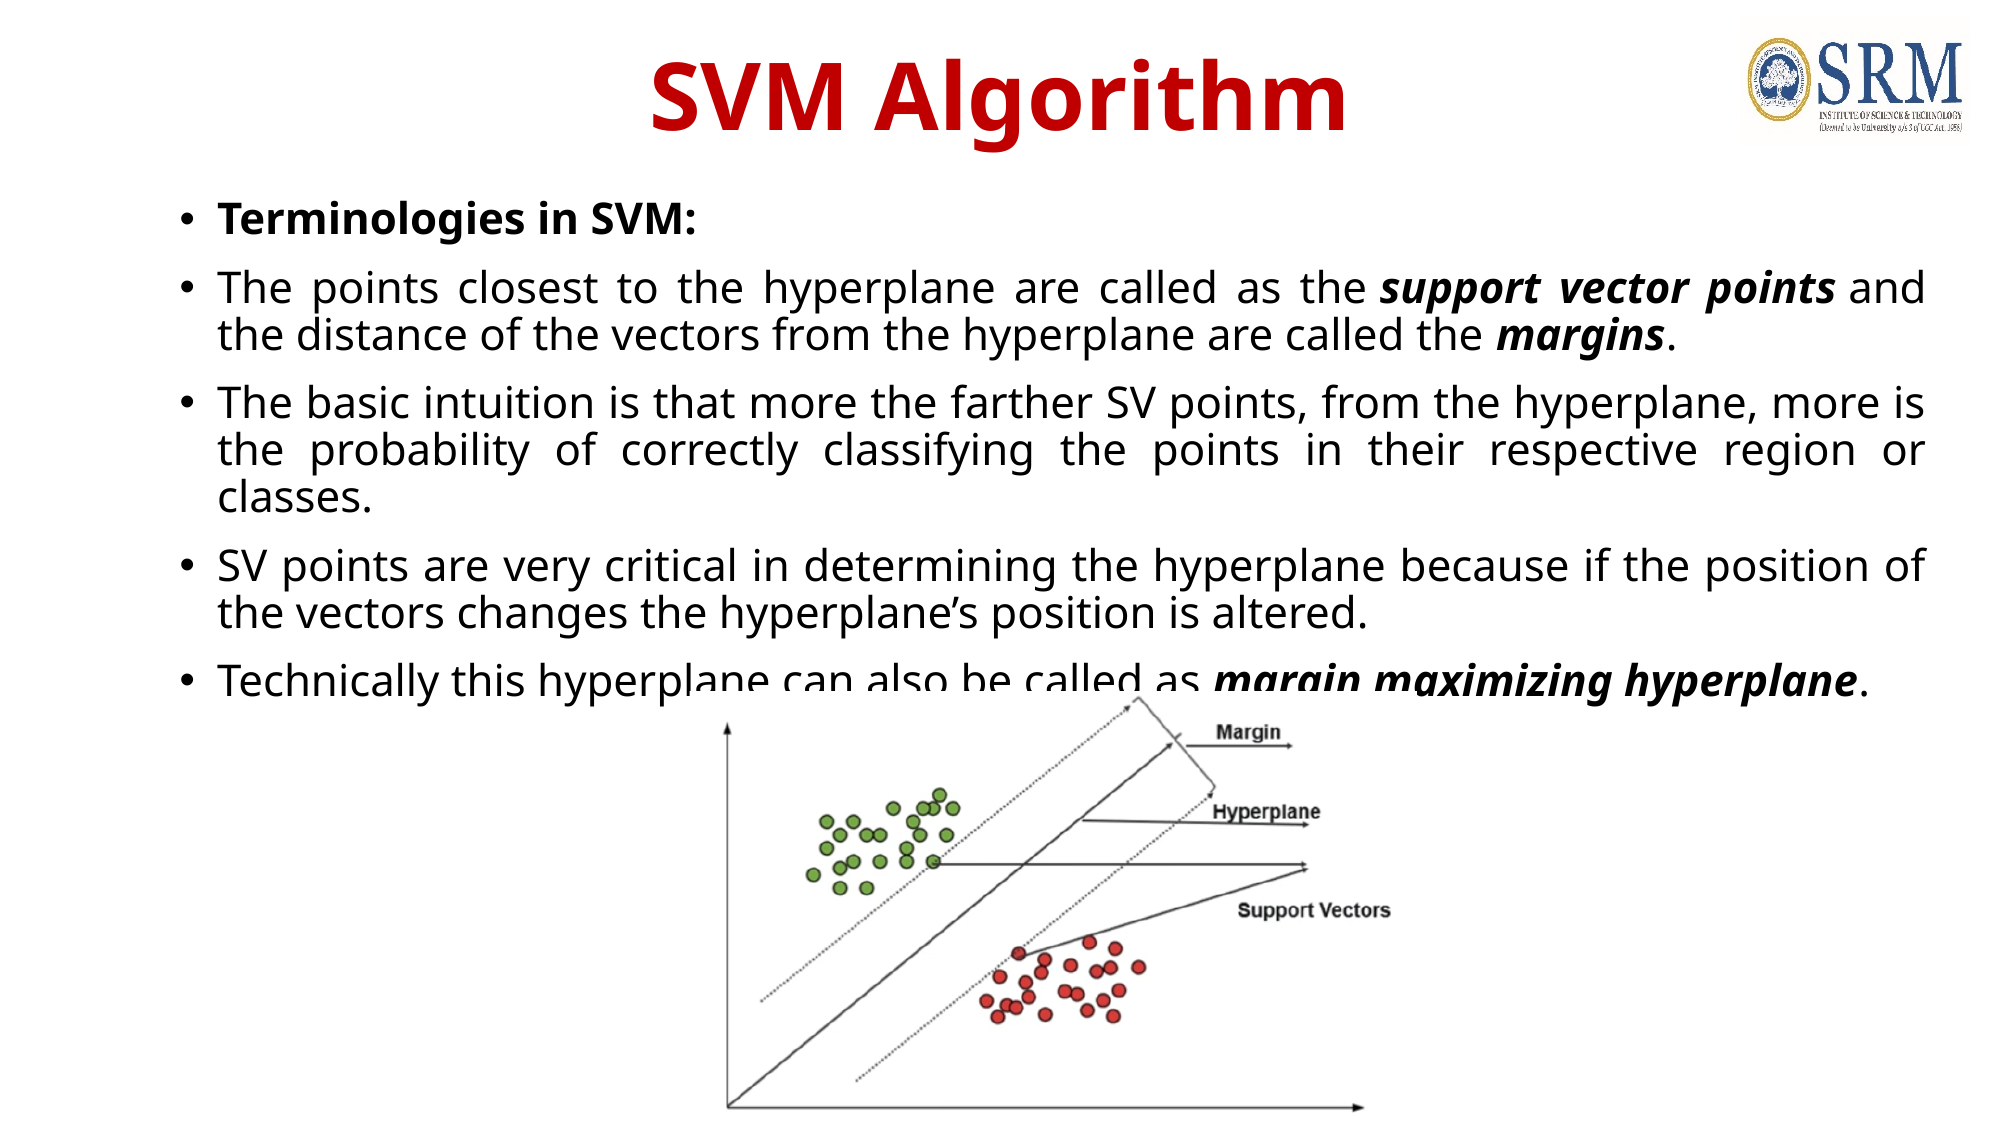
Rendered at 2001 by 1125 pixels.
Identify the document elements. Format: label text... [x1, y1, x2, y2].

list Terminologies in SVM: The points closest to the hyperplane are called as the support vector points and the distance of the vectors from the hyperplane are called the margins. The basic intuition is that more the farther SV points, from the hyperplane, more is the probability of correctly classifying the points in their respective region or classes. SV points are very critical in determining the hyperplane because if the position of the vectors changes the hyperplane’s position is altered. Technically this hyperplane can also be called as margin maximizing hyperplane. [164, 189, 1942, 791]
title SVM Algorithm [137, 59, 1863, 140]
picture [1740, 17, 1970, 146]
picture [689, 691, 1417, 1125]
